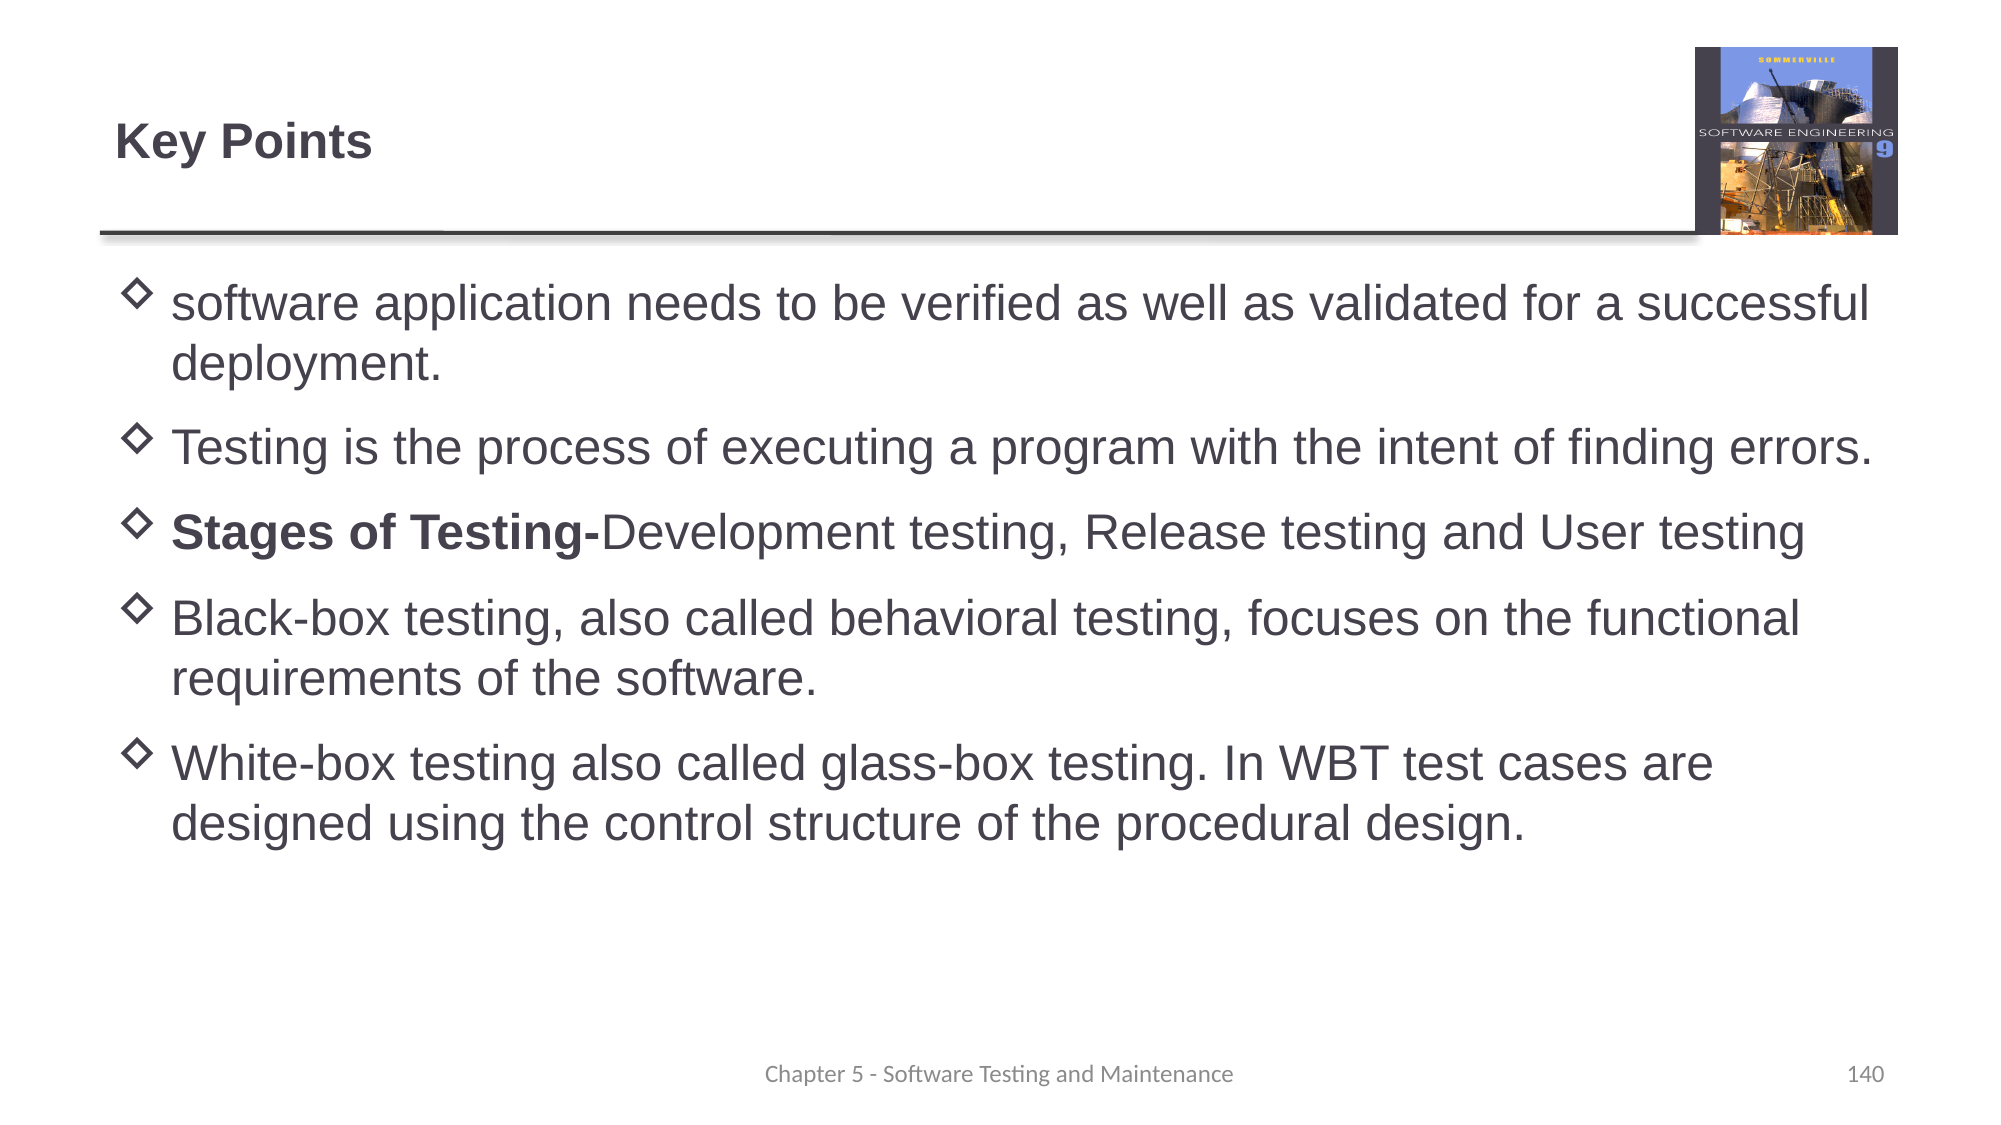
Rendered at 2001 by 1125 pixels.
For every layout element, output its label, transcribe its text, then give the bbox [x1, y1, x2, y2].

picture [1696, 47, 1898, 235]
footer Chapter 5 - Software Testing and Maintenance [683, 1042, 1317, 1103]
list software application needs to be verified as well as validated for a successful deployment. Testing is the process of executing a program with the intent of finding errors. Stages of Testing-Development testing, Release testing and User testing Black-box testing, also called behavioral testing, focuses on the functional requirements of the software. White-box testing also called glass-box testing. In WBT test cases are designed using the control structure of the procedural design. [99, 262, 1900, 1005]
slide_number 140 [1433, 1042, 1900, 1103]
title Key Points [99, 44, 1696, 233]
